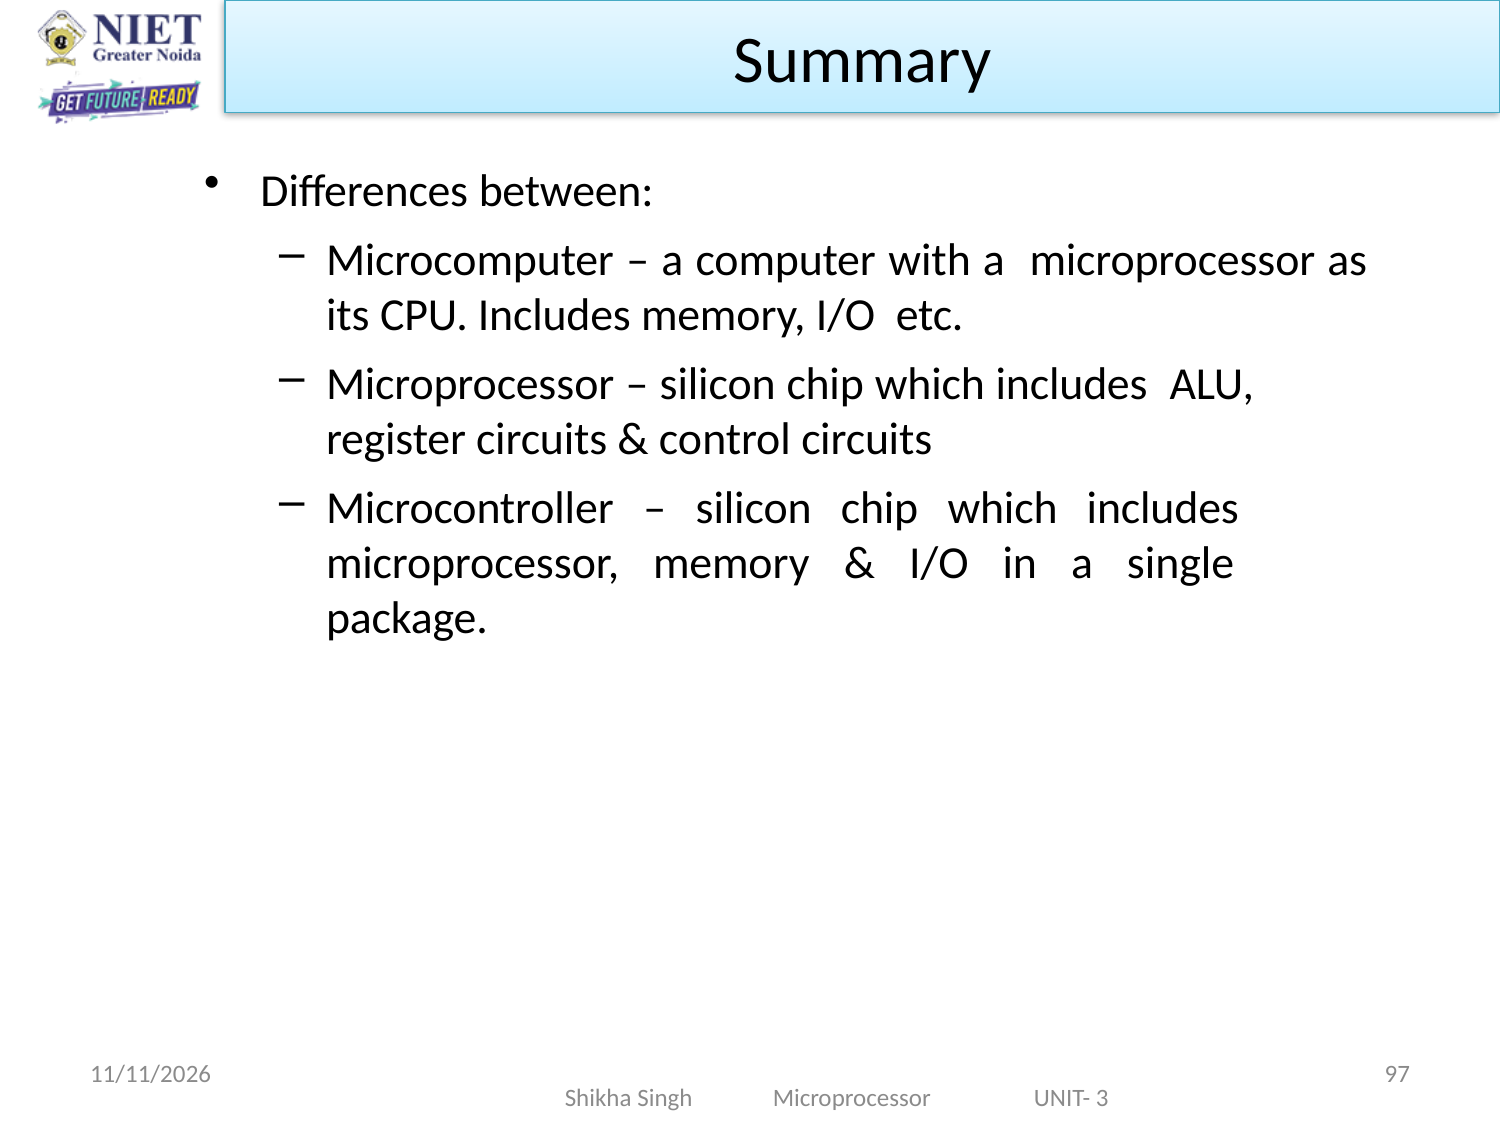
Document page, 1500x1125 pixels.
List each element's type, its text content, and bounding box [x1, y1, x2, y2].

picture [0, 0, 238, 135]
slide_number 97 [1074, 1042, 1425, 1103]
footer Shikha Singh Microprocessor UNIT- 3 [412, 1066, 1263, 1125]
text_box Differences between: Microcomputer – a computer with a microprocessor as its CPU. Includes memory, I/O etc. Microprocessor – silicon chip which includes ALU, register circuits & control circuits Microcontroller – silicon chip which includes microprocessor, memory & I/O in a single package. [187, 153, 1383, 650]
text_box Summary [238, 0, 1500, 113]
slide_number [75, 1042, 425, 1103]
